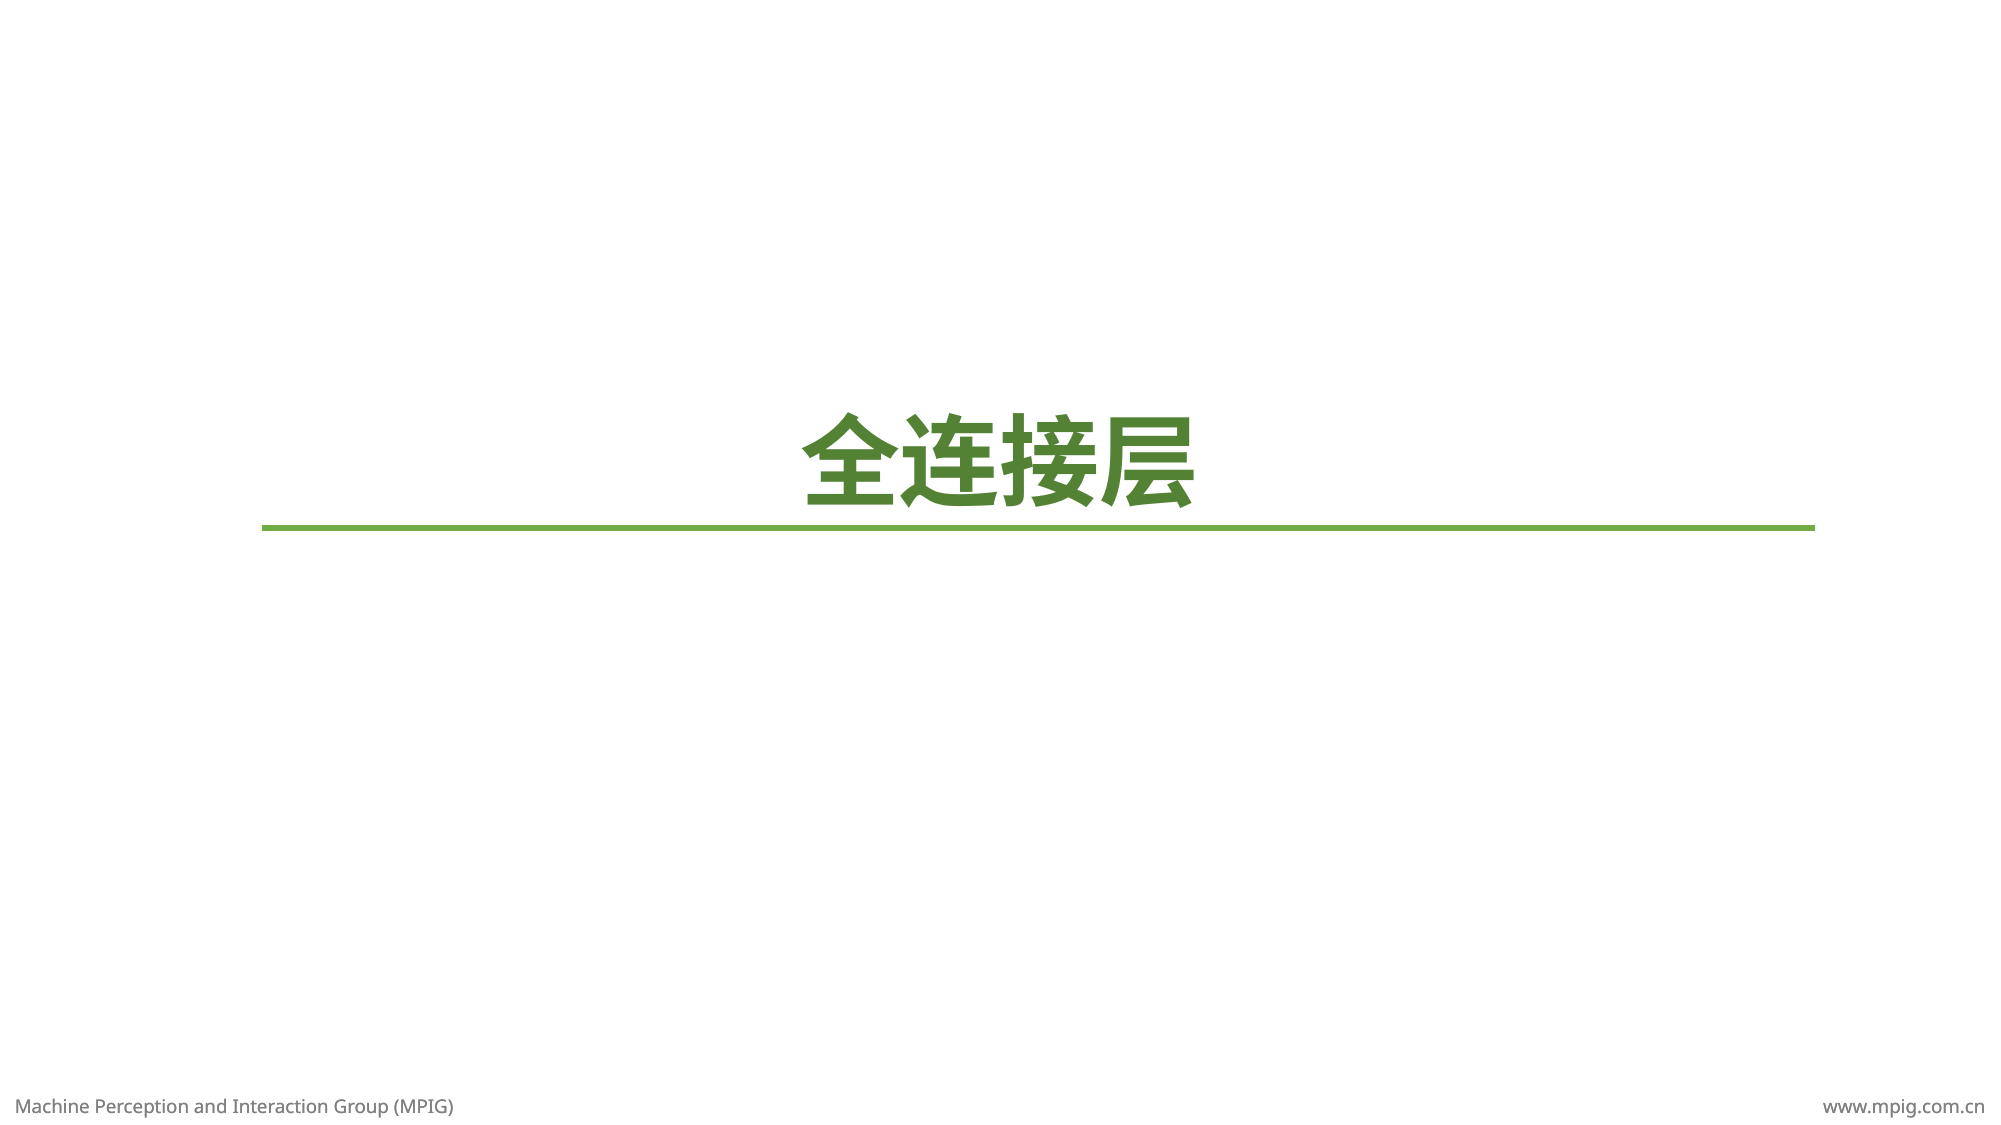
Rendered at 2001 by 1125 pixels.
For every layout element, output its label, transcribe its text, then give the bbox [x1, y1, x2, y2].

text_box 全连接层 [784, 391, 1216, 527]
